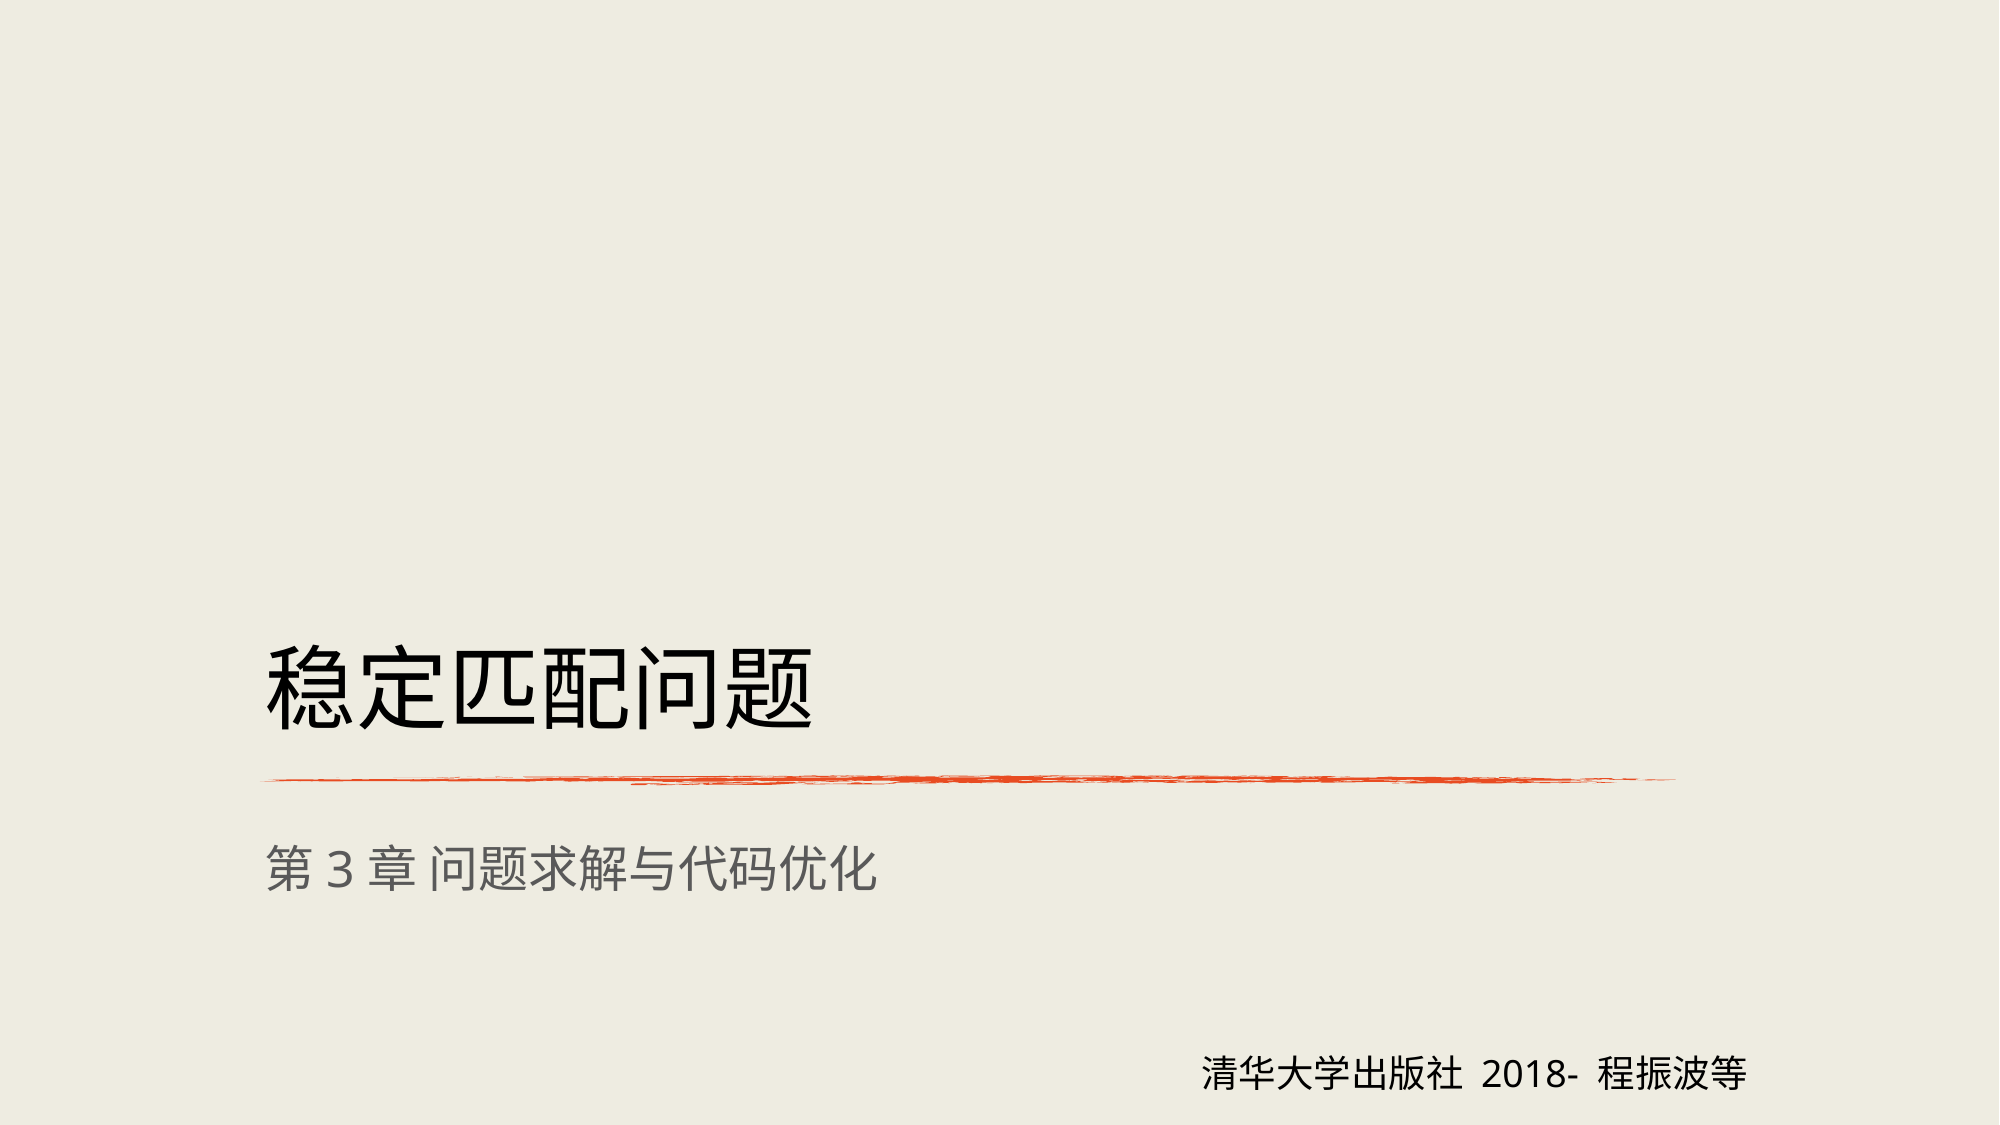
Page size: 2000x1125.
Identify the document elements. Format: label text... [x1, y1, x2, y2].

list 第3章 问题求解与代码优化 [249, 837, 1750, 1013]
title 稳定匹配问题 [249, 312, 1750, 750]
